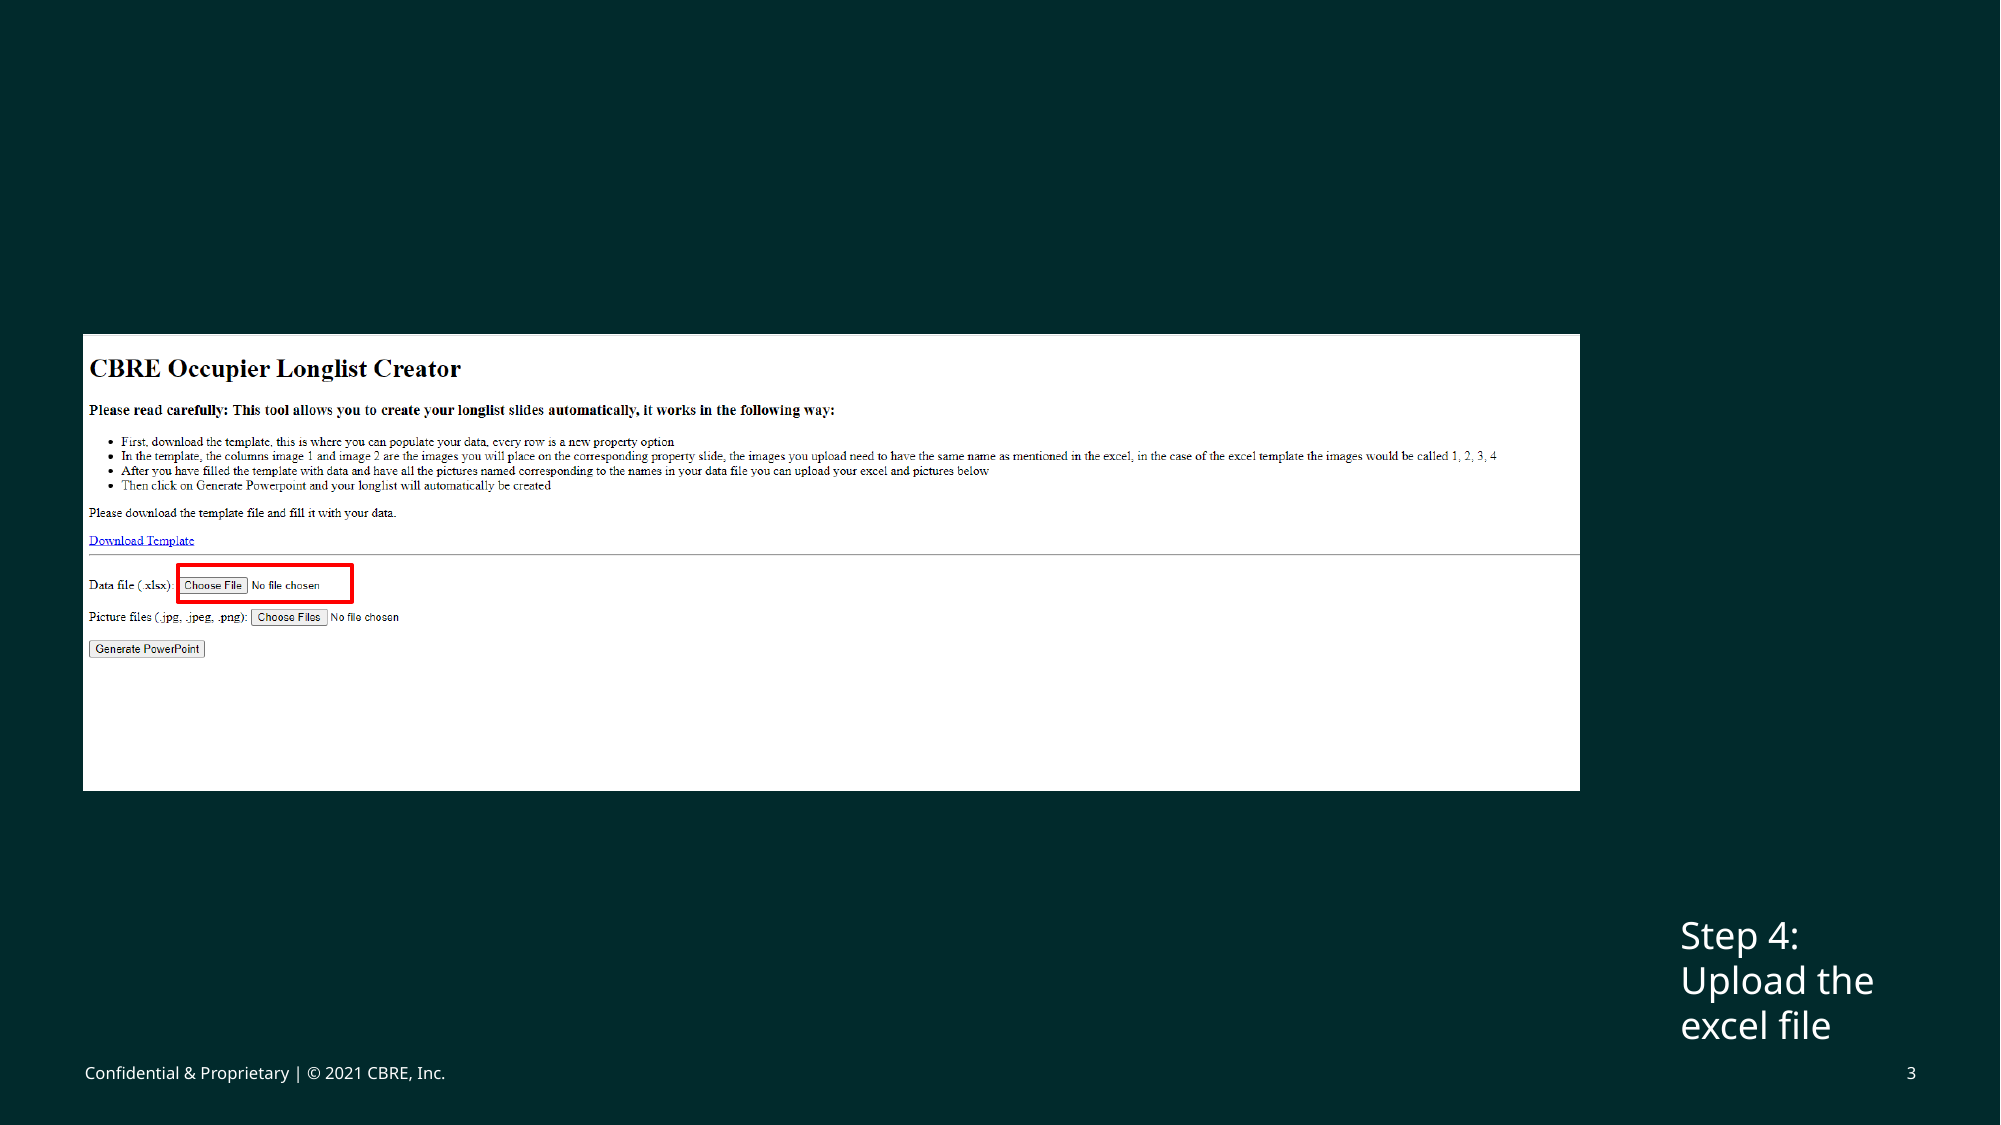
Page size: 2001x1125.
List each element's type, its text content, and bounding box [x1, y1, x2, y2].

list Step 4: Upload the excel file [1680, 699, 1916, 1047]
picture [83, 334, 1580, 791]
